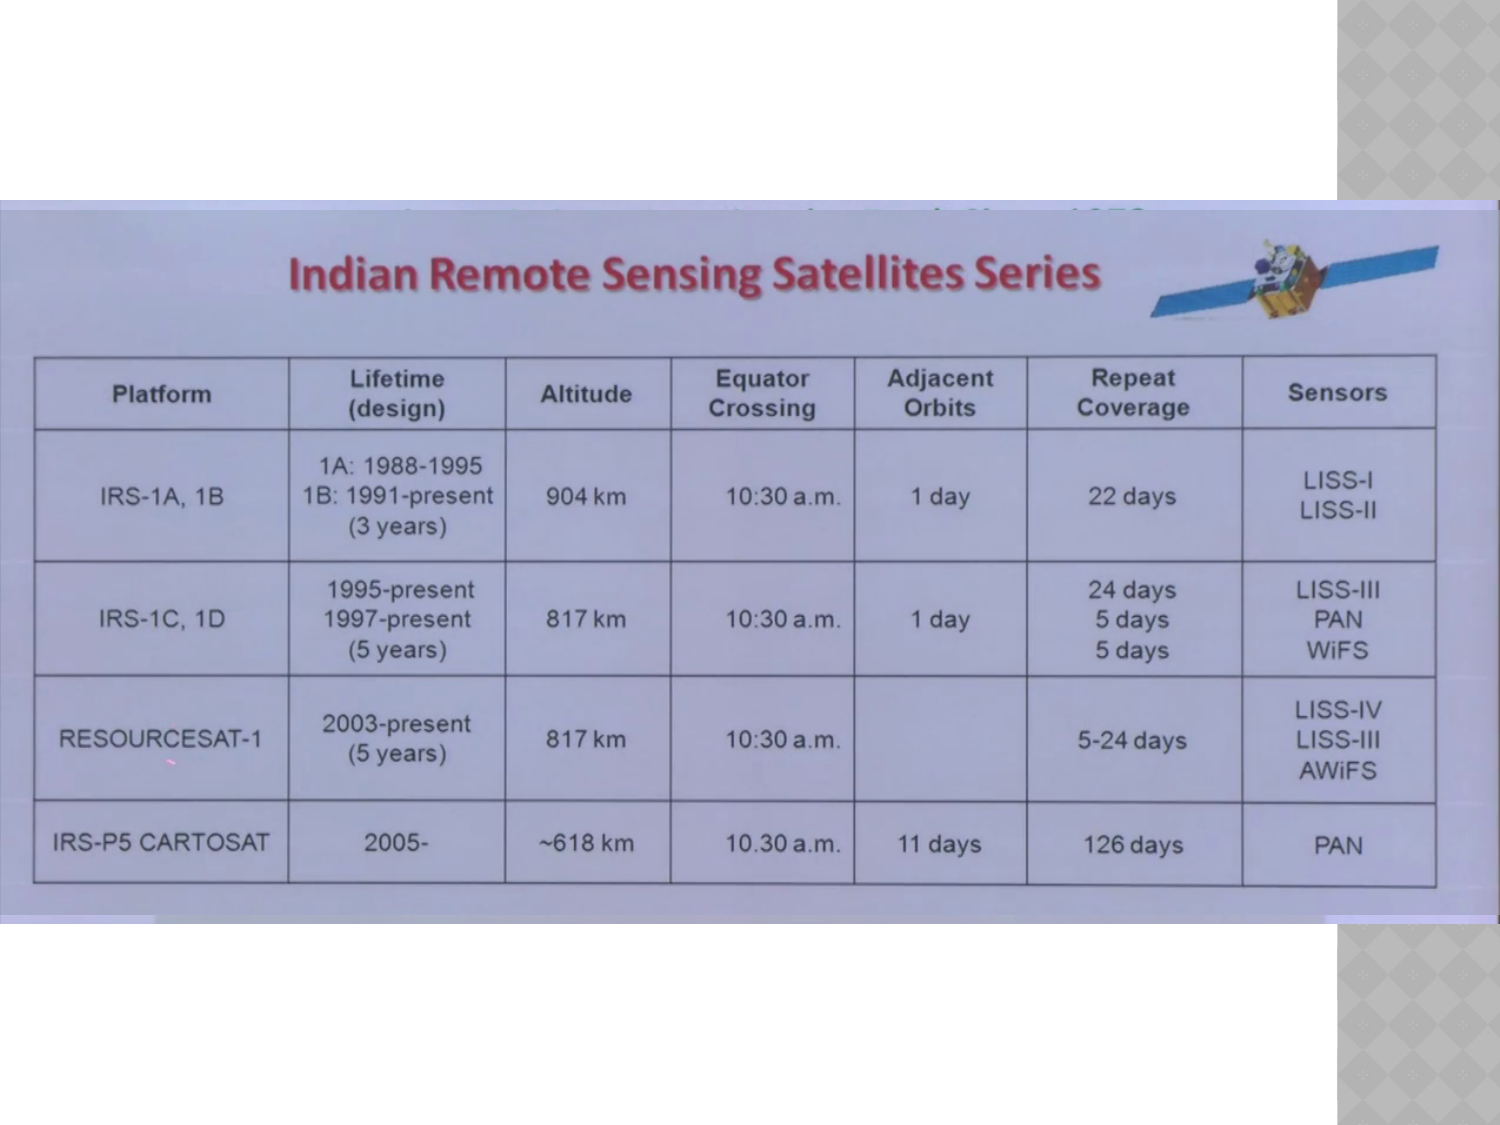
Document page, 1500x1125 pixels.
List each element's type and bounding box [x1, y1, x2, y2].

picture [0, 921, 1500, 925]
picture [0, 200, 1500, 916]
